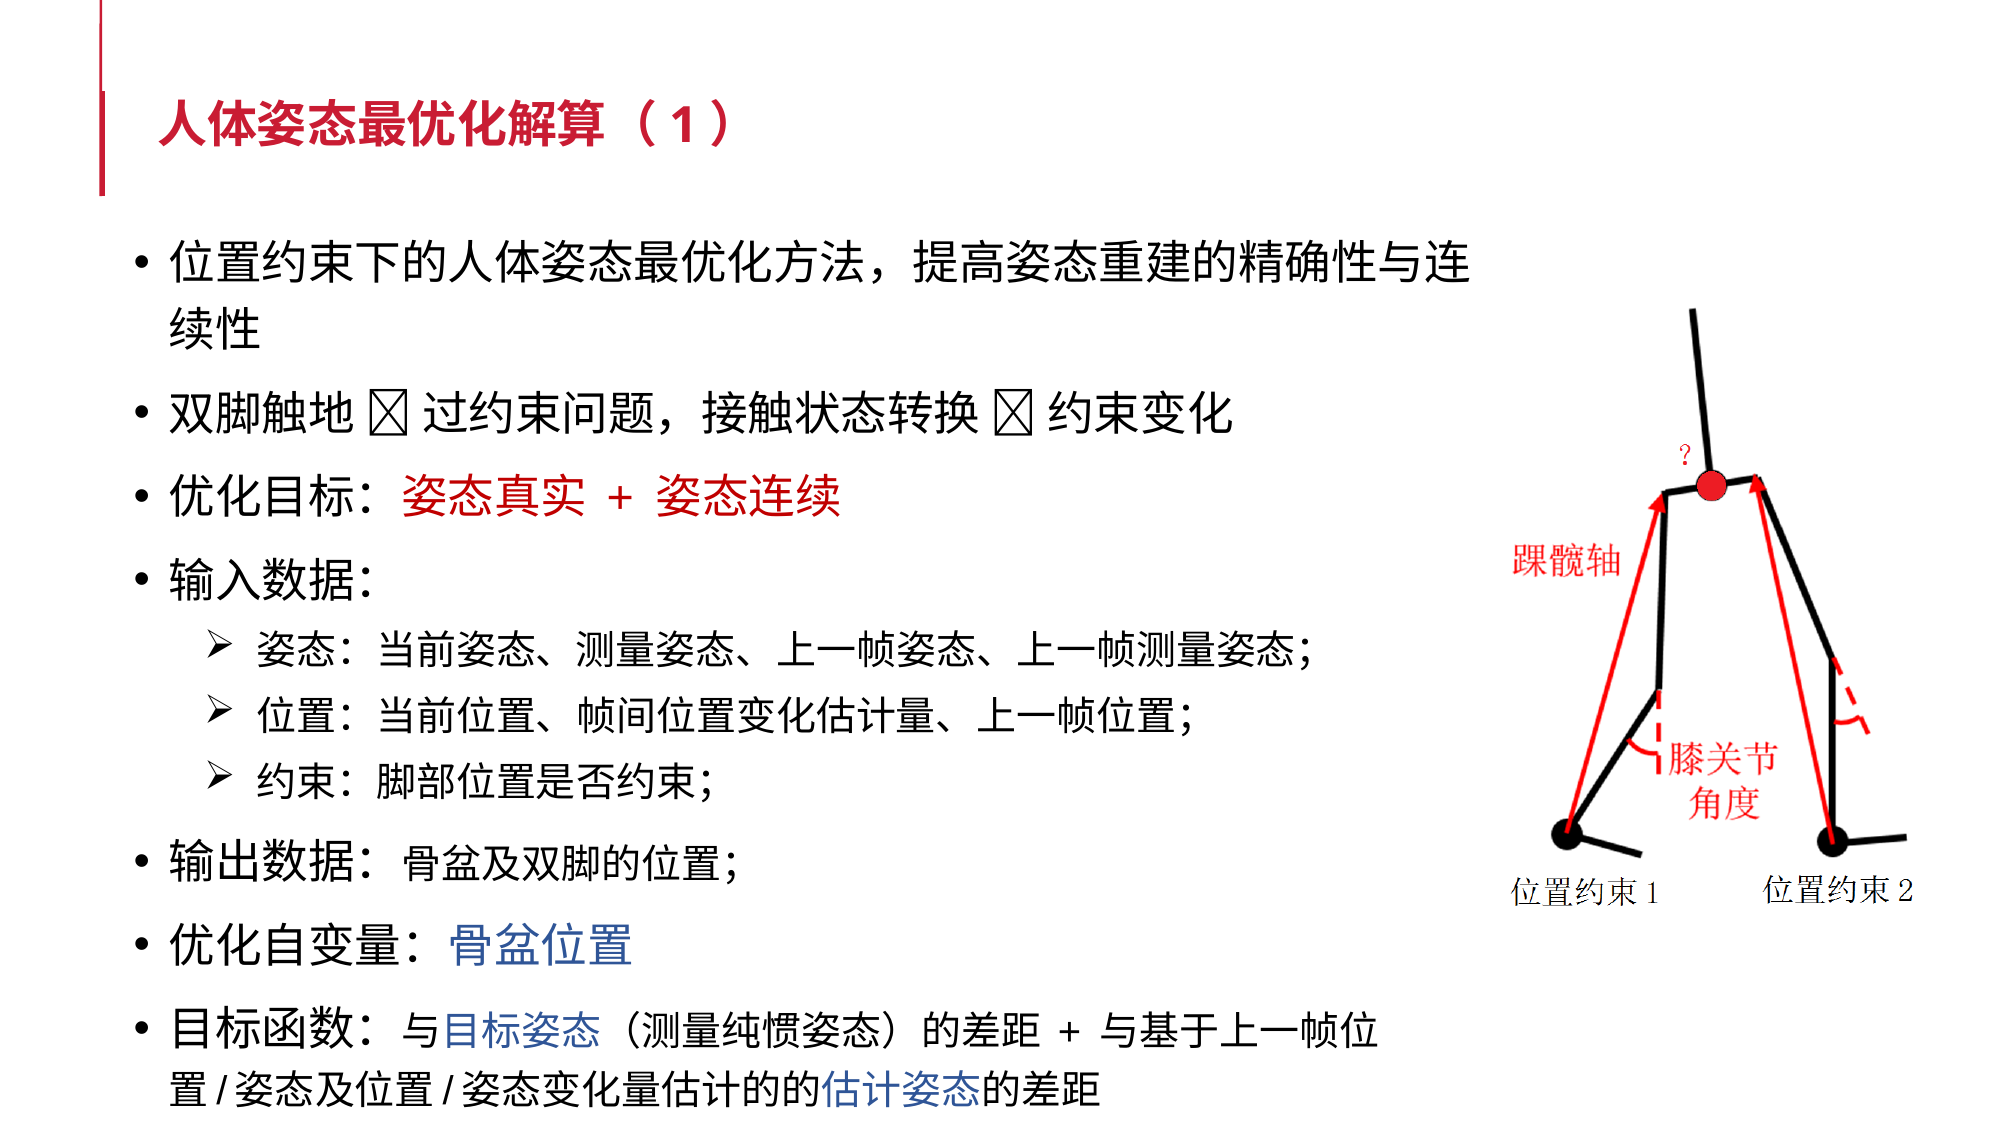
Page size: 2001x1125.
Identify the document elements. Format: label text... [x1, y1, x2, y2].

title 人体姿态最优化解算（1） [142, 86, 1868, 166]
picture [1501, 304, 1922, 918]
text_box 位置约束下的人体姿态最优化方法，提高姿态重建的精确性与连续性 双脚触地  过约束问题，接触状态转换  约束变化 优化目标：姿态真实 + 姿态连续 输入数据： 姿态：当前姿态、测量姿态、上一帧姿态、上一帧测量姿态； 位置：当前位置、帧间位置变化估计量、上一帧位置； 约束：脚部位置是否约束； 输出数据：骨盆及双脚的位置； 优化自变量：骨盆位置 目标函数：与目标姿态（测量纯惯姿态）的差距 + 与基于上一帧位置/姿态及位置/姿态变化量估计的的估计姿态的差距 [118, 214, 1486, 1125]
